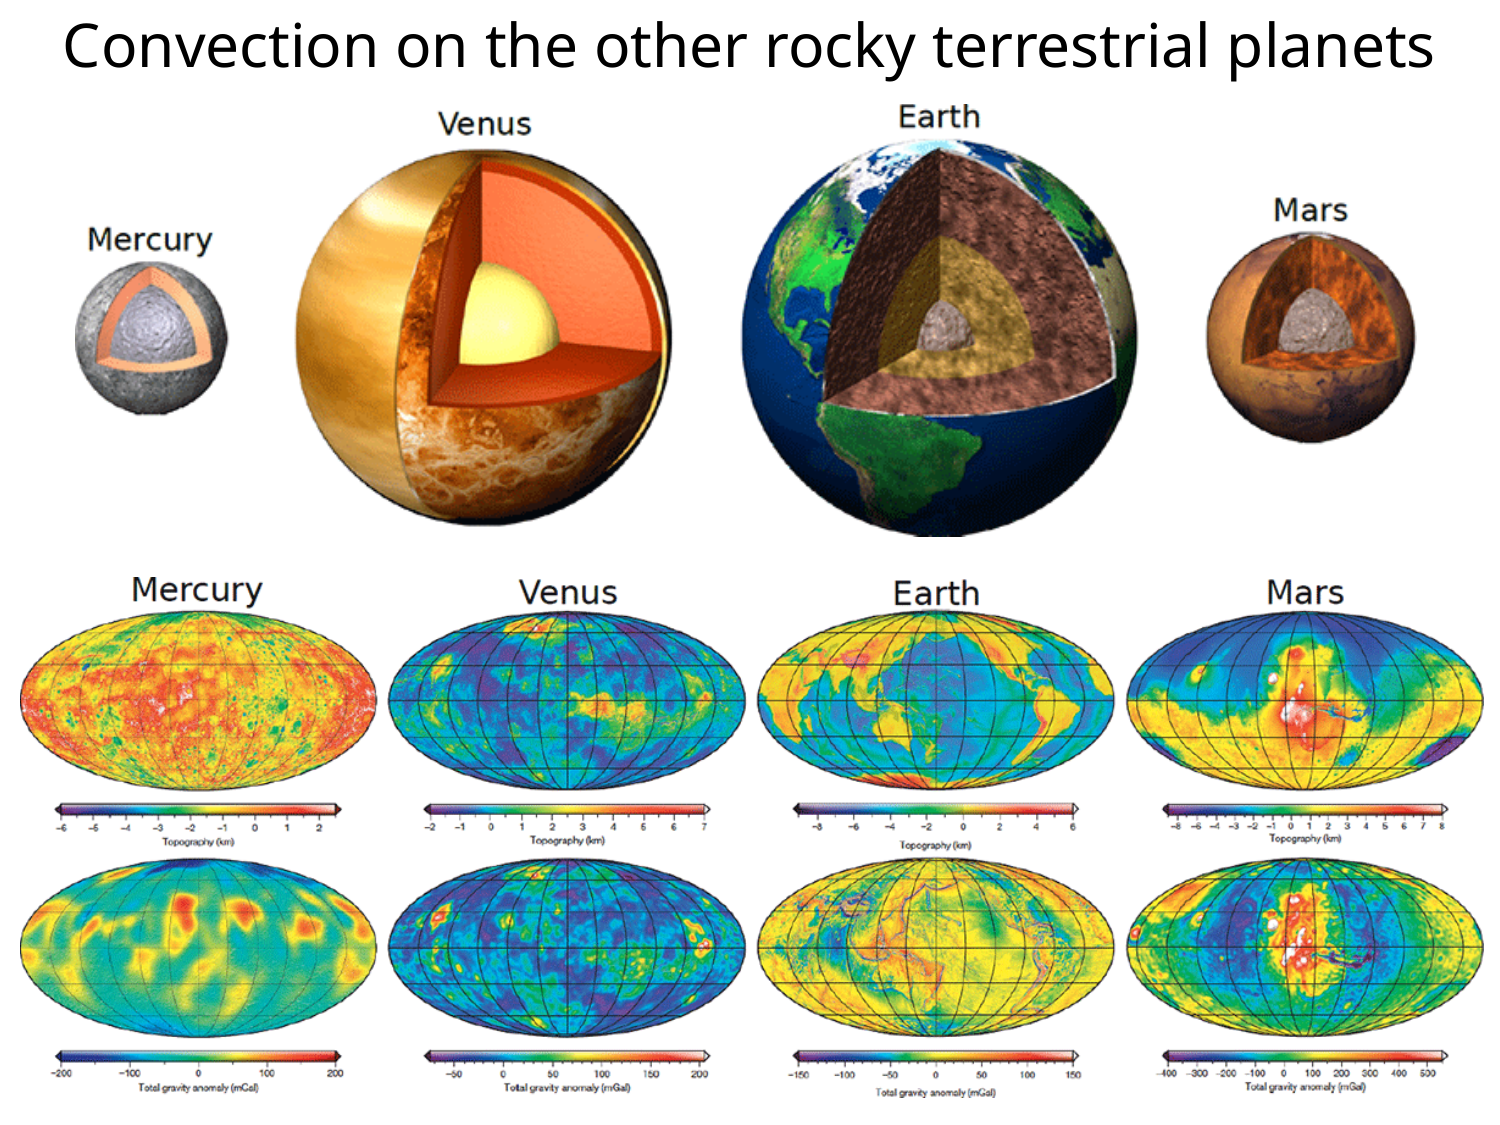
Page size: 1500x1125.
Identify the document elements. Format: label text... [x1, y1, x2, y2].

picture [20, 577, 1484, 1098]
picture [74, 104, 1417, 537]
text_box Convection on the other rocky terrestrial planets [0, 0, 1500, 88]
